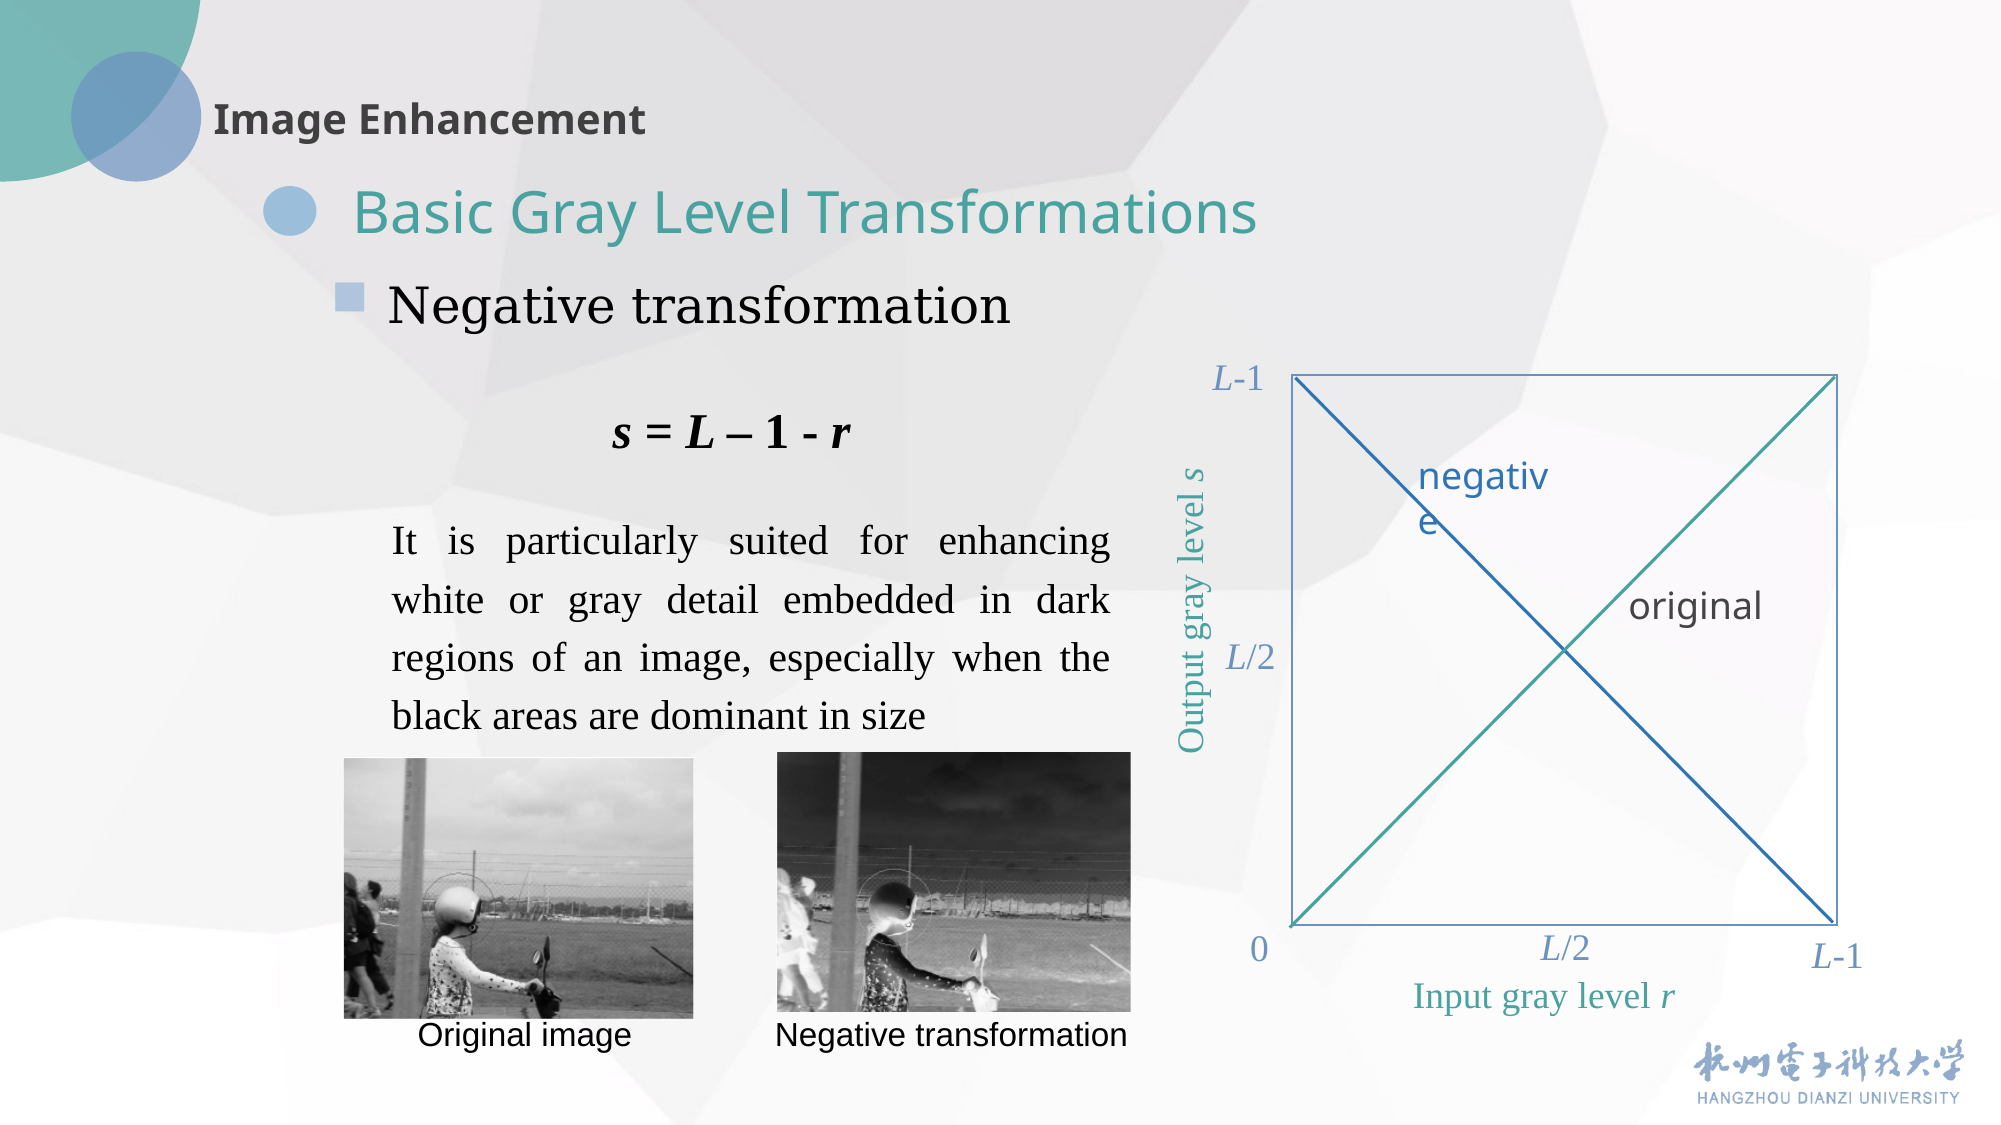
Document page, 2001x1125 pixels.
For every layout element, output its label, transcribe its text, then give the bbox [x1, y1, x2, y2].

picture [0, 0, 2001, 1125]
text_box [0, 0, 202, 183]
text_box [262, 184, 318, 237]
text_box Negative transformation [316, 265, 1418, 341]
text_box Basic Gray Level Transformations [338, 167, 1731, 253]
text_box Original image [402, 1005, 746, 1060]
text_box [1158, 345, 1908, 1024]
text_box s = L – 1 - r [597, 390, 866, 466]
text_box [70, 50, 203, 183]
text_box It is particularly suited for enhancing white or gray detail embedded in dark regions of an image, especially when the black areas are dominant in size [376, 497, 1126, 746]
text_box Negative transformation [760, 1005, 1198, 1060]
